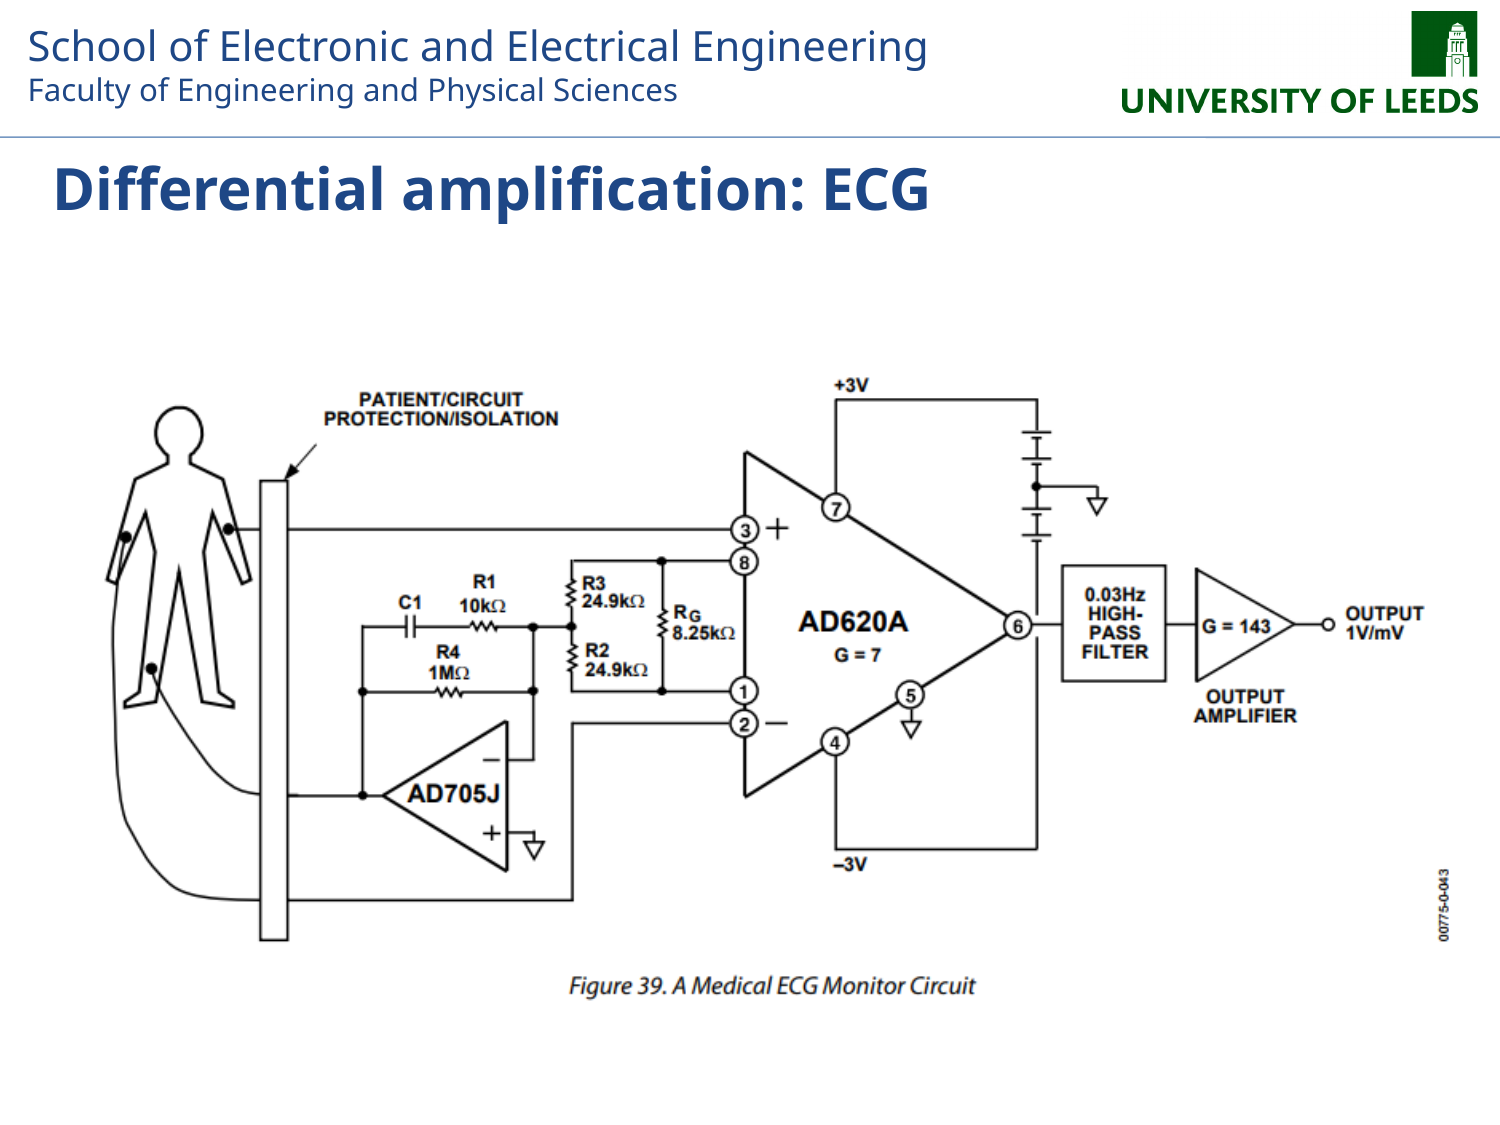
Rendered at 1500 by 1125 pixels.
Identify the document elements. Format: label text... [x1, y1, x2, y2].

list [17, 290, 1500, 1047]
picture [1122, 11, 1478, 113]
title Differential amplification: ECG [37, 137, 1388, 238]
